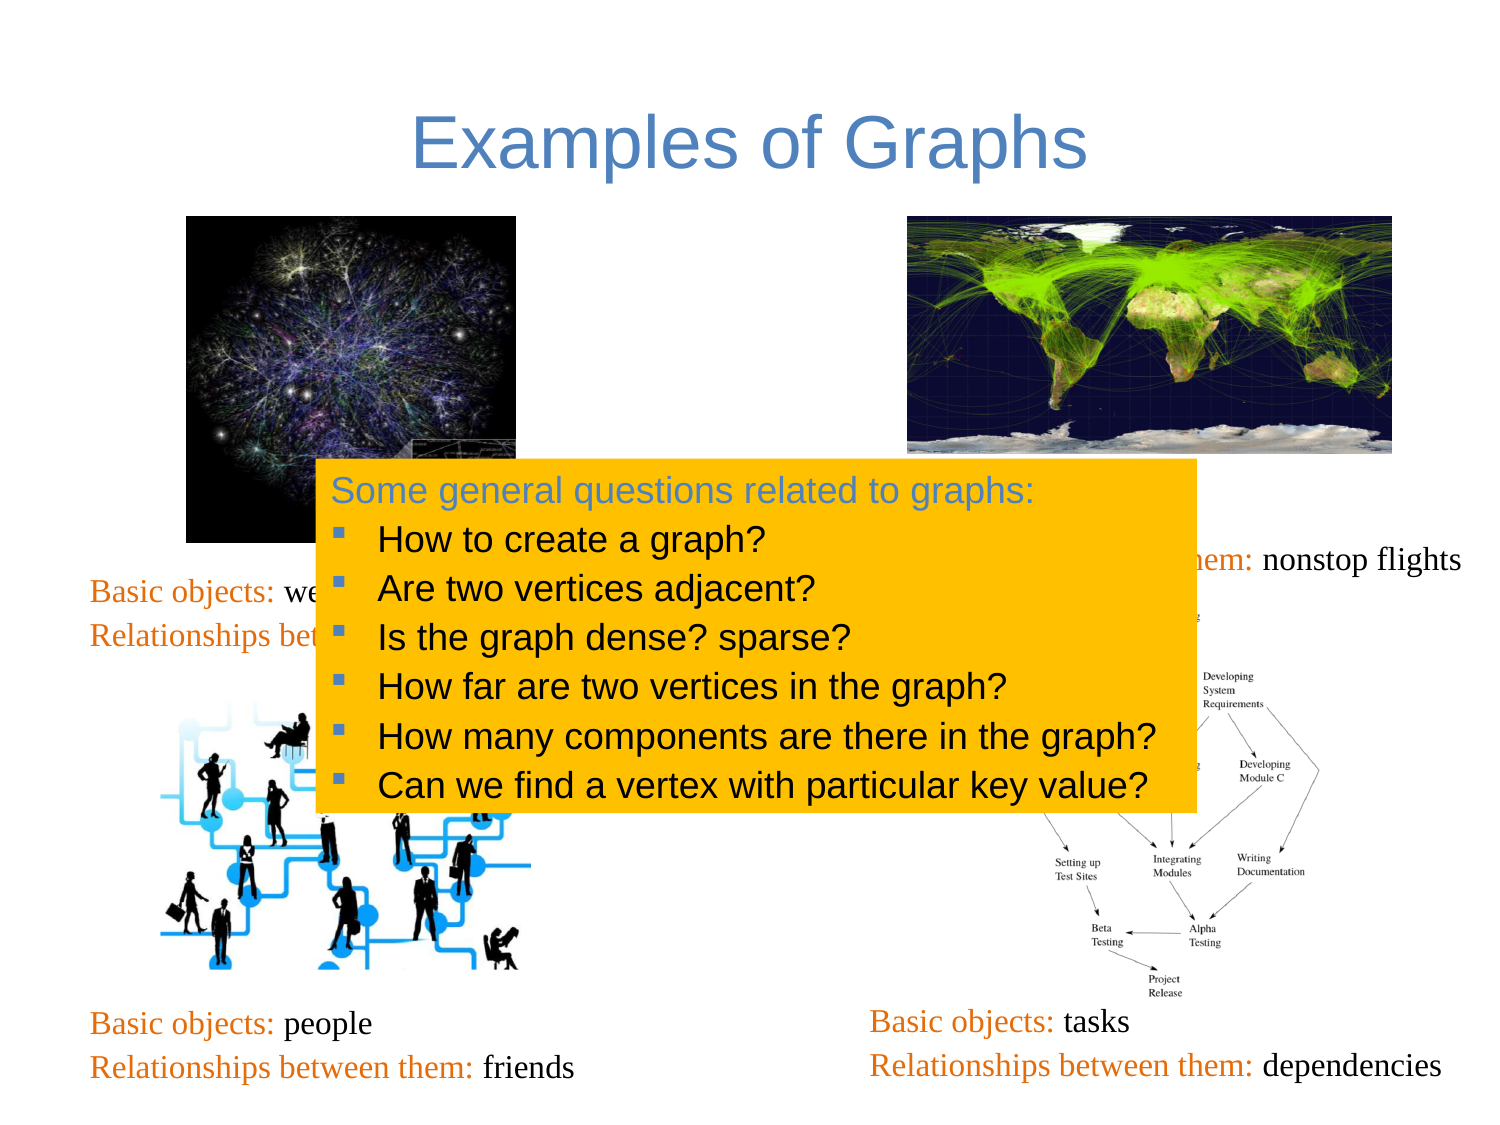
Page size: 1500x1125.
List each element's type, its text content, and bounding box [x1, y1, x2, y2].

text_box Basic objects: websites Relationships between them: hyperlinks [74, 562, 315, 661]
text_box Basic objects: cities Relationships between them: nonstop flights [1197, 485, 1484, 585]
text_box Some general questions related to graphs: How to create a graph? Are two vertices adjacent? Is the graph dense? sparse? How far are two vertices in the graph? How many components are there in the graph? Can we find a vertex with particular key value? [315, 458, 1197, 814]
picture [155, 680, 531, 976]
title Examples of Graphs [75, 45, 1425, 233]
text_box Basic objects: tasks Relationships between them: dependencies [854, 991, 1468, 1090]
picture [1017, 610, 1321, 1002]
text_box Basic objects: people Relationships between them: friends [74, 993, 605, 1093]
picture [186, 215, 516, 543]
picture [907, 215, 1392, 454]
